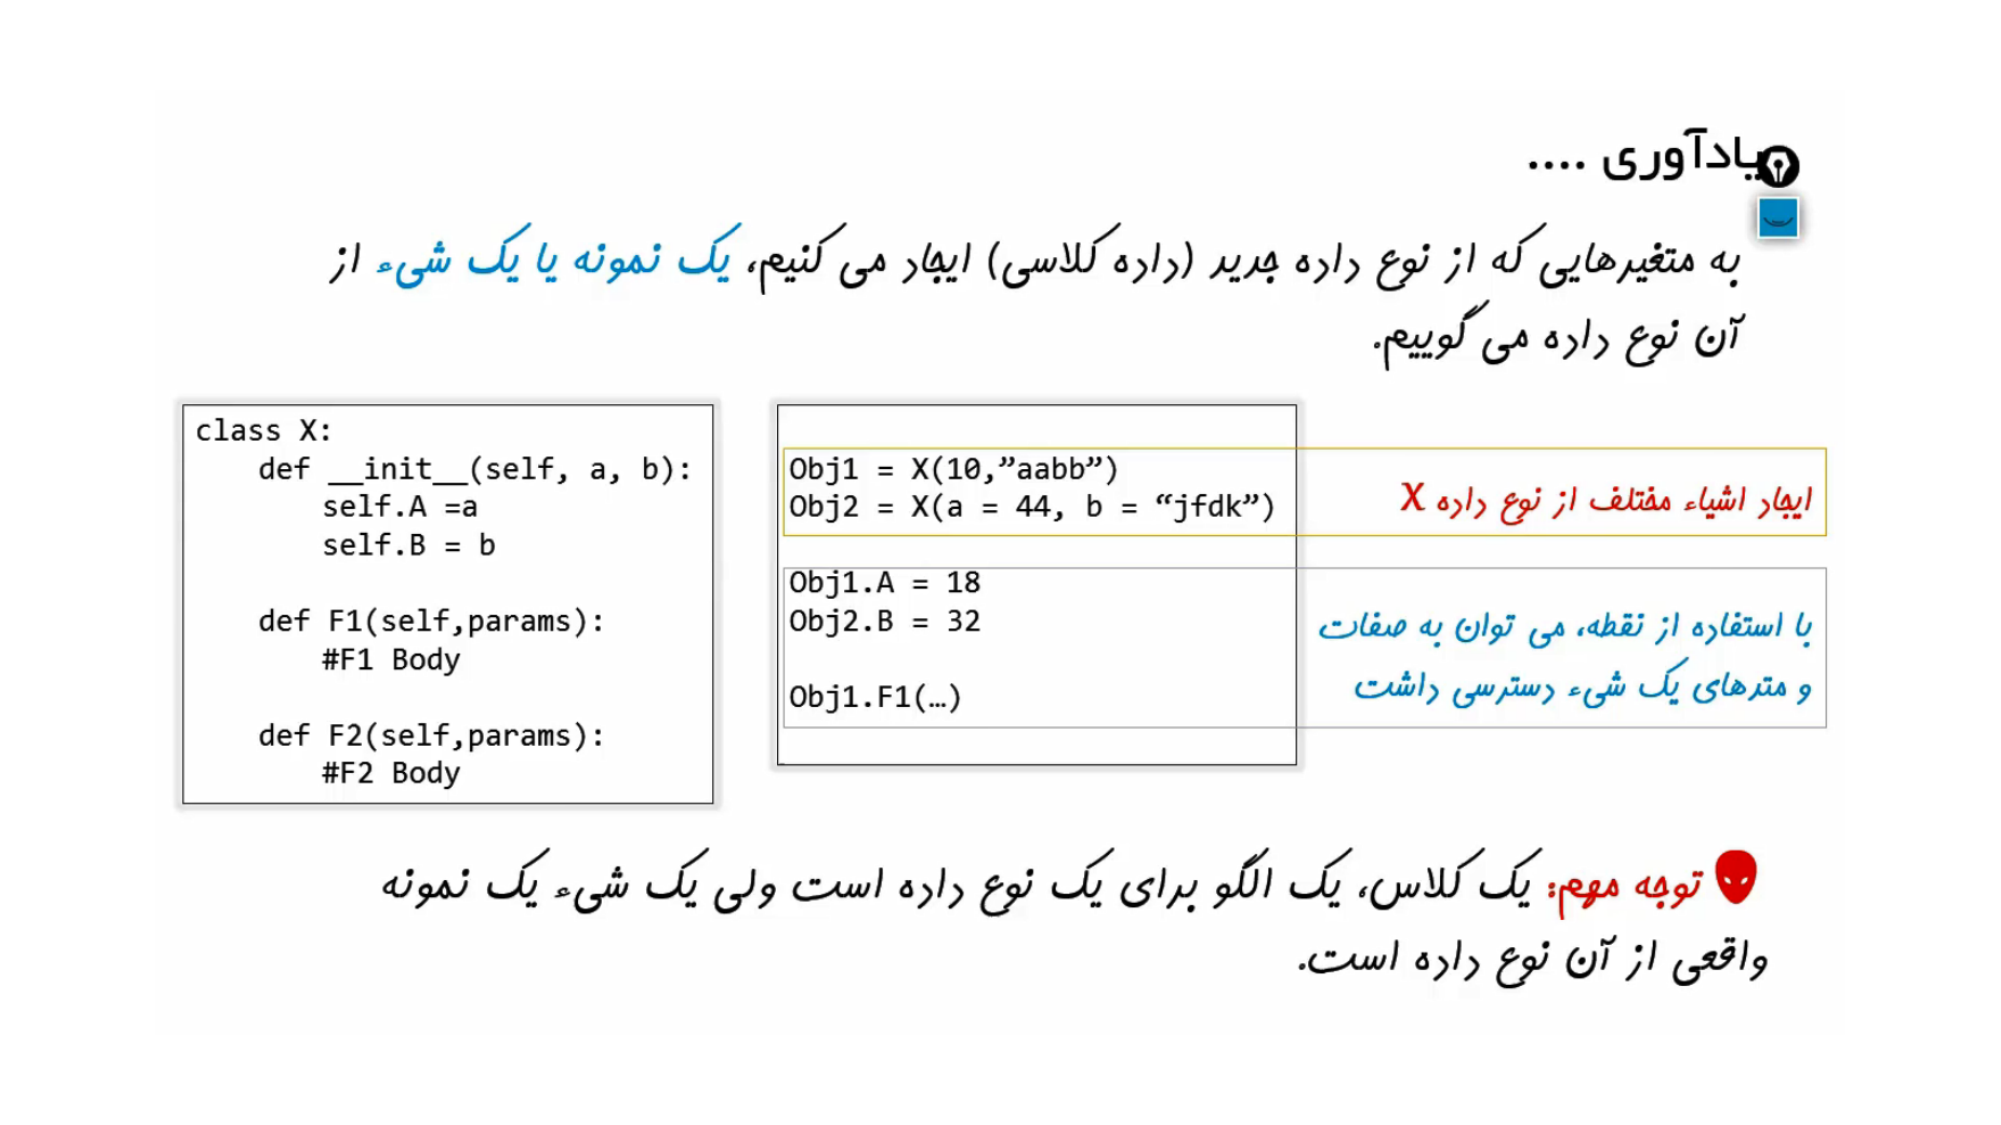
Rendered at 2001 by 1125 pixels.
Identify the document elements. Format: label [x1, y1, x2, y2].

picture [155, 90, 1845, 1035]
